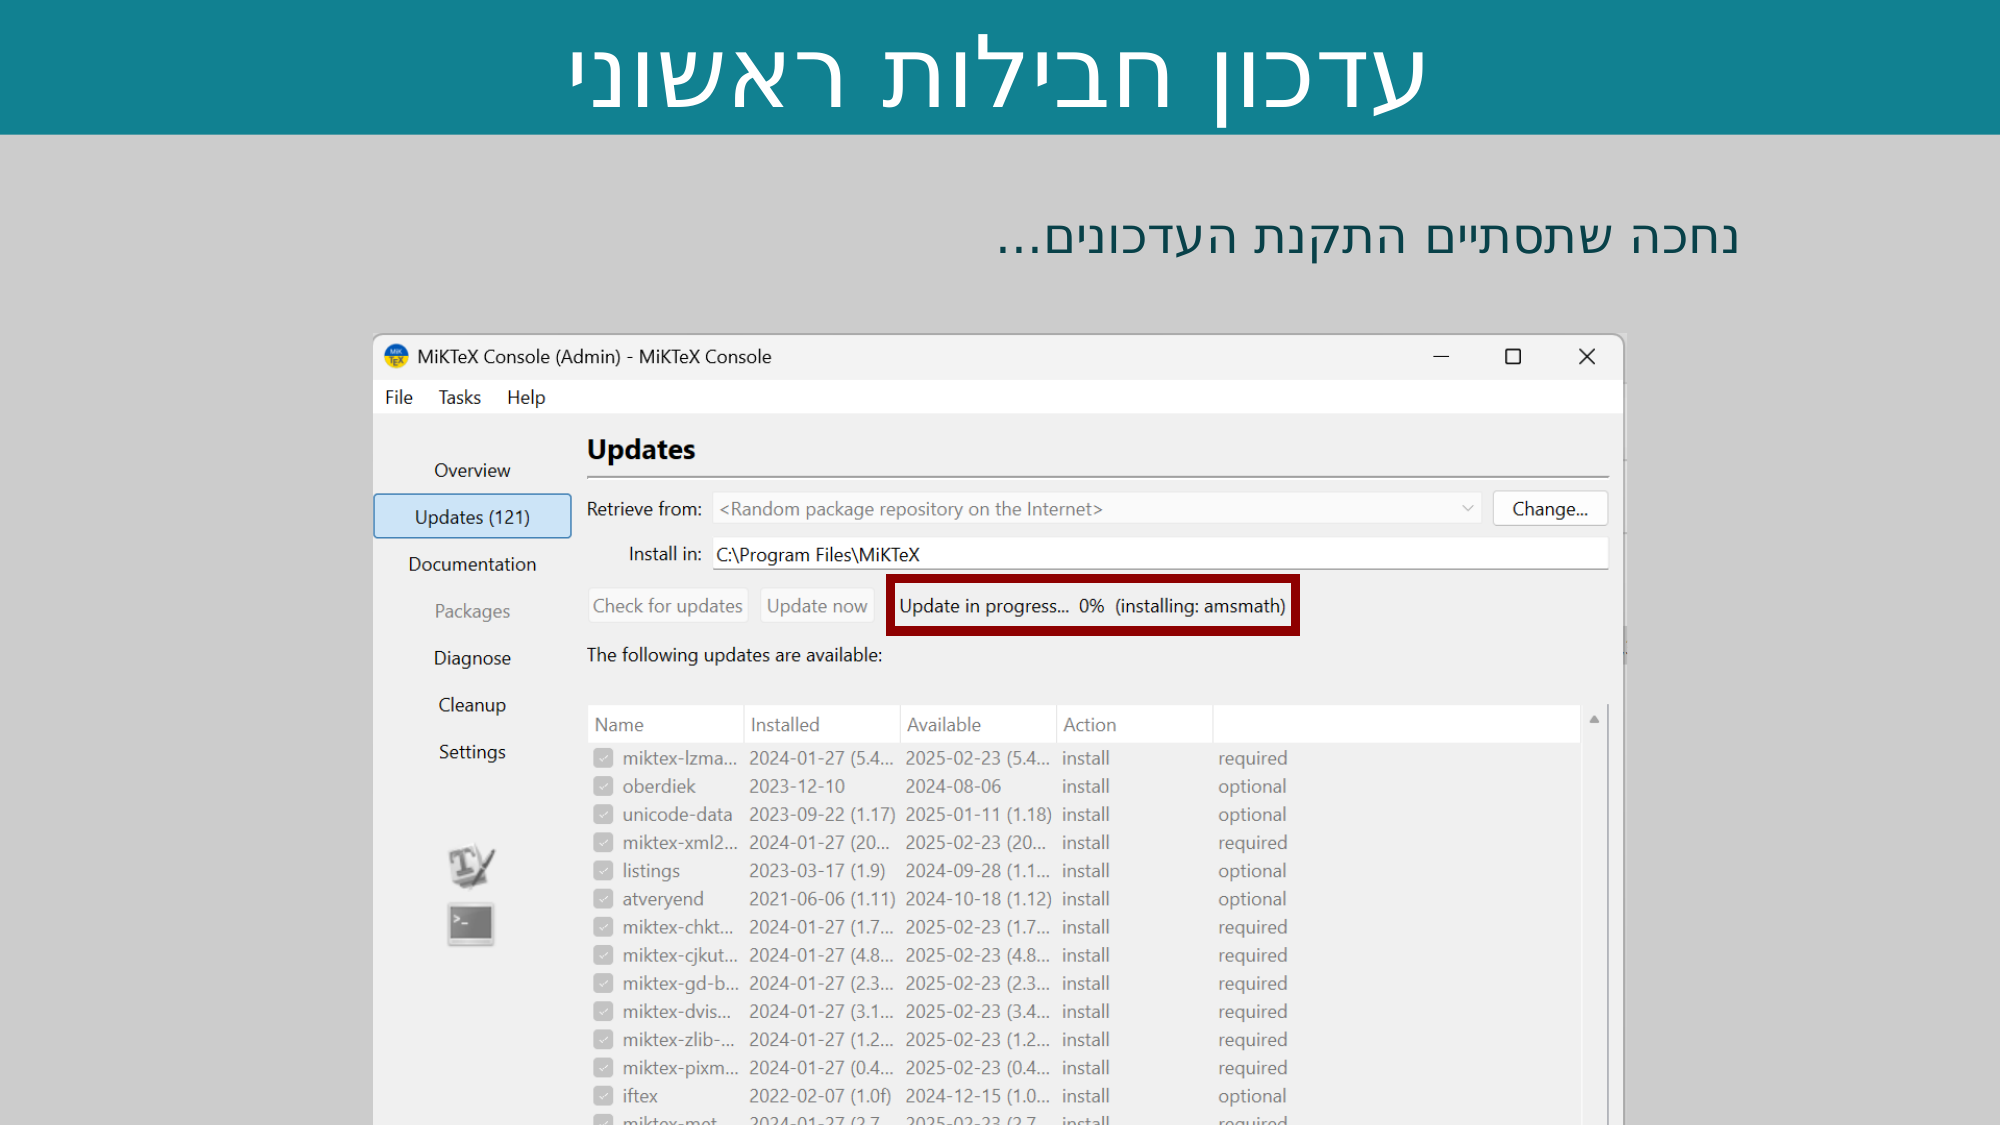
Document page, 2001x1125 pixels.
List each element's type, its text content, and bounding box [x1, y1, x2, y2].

text_box עדכון חבילות ראשוני [0, 0, 2000, 135]
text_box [372, 333, 1628, 1125]
text_box נחכה שתסתיים התקנת העדכונים... [243, 136, 1757, 271]
